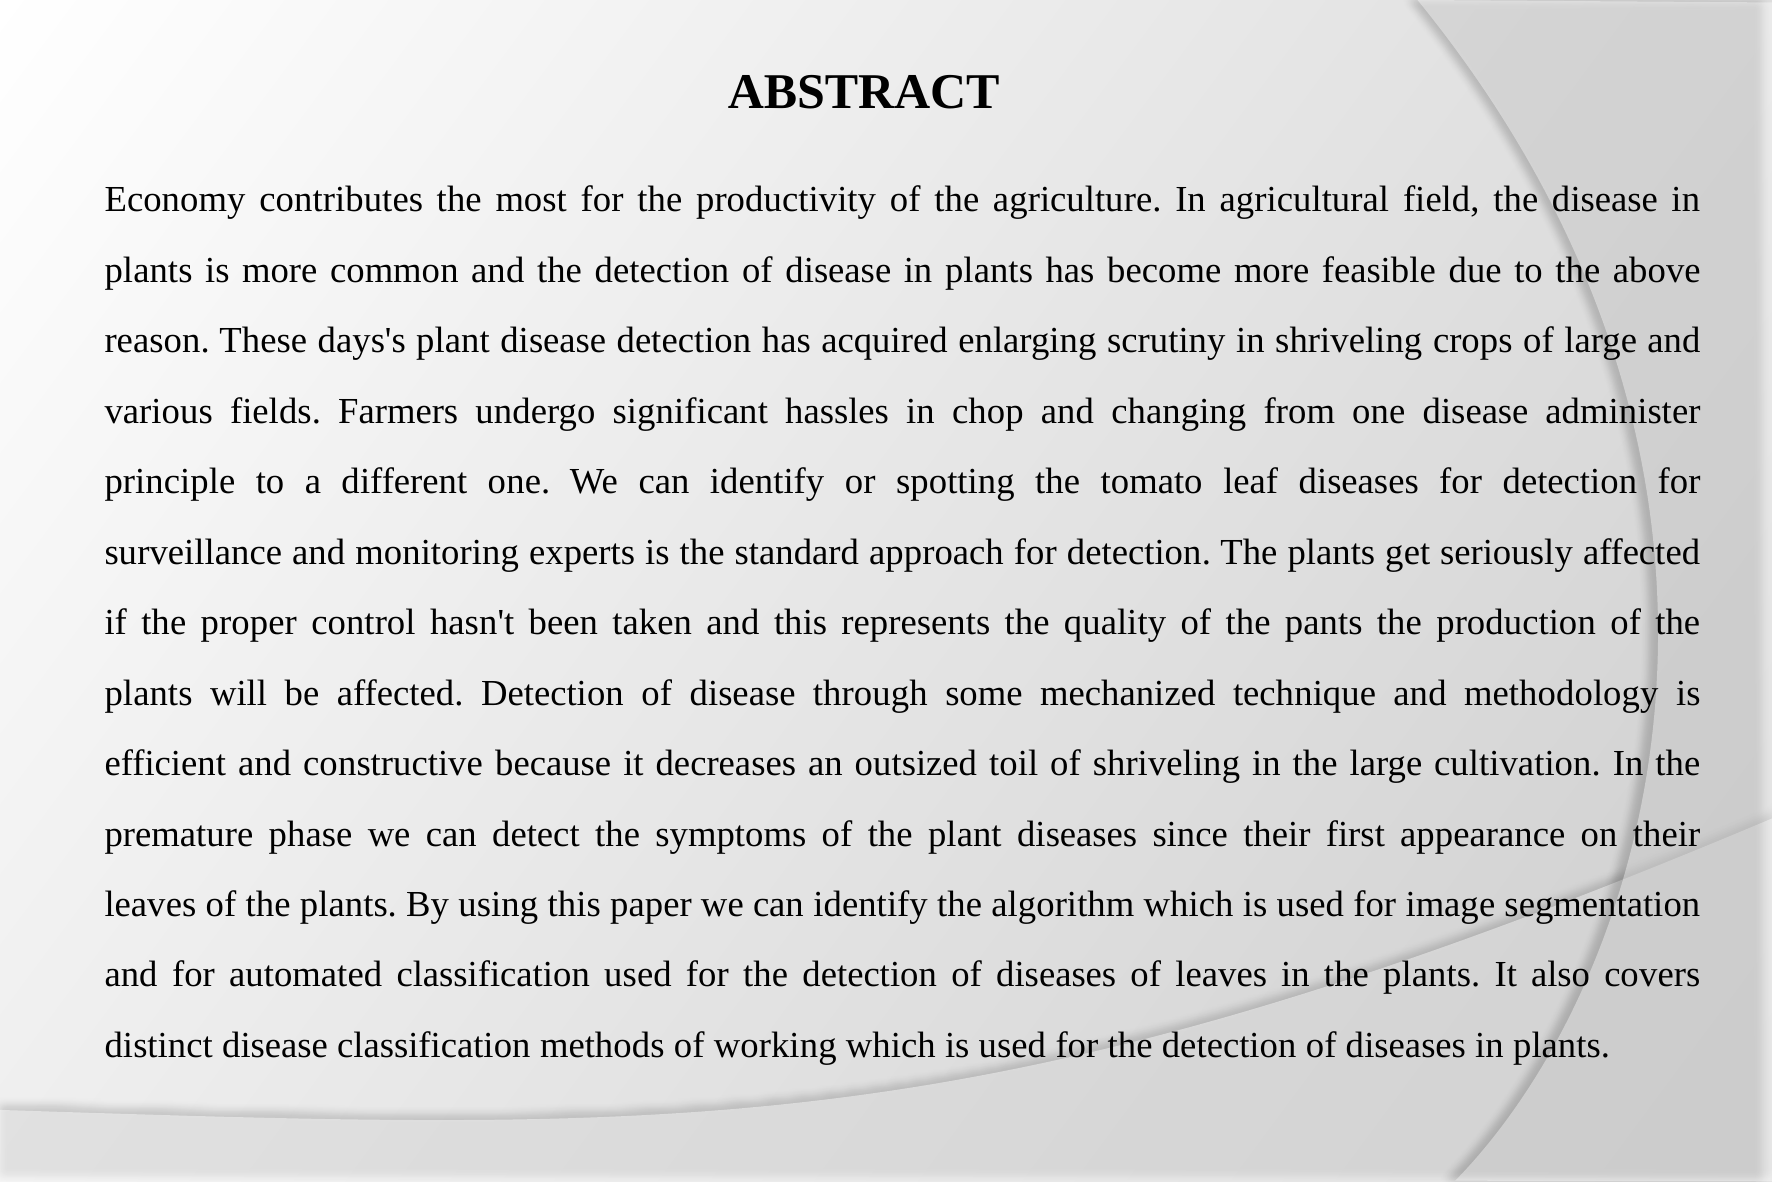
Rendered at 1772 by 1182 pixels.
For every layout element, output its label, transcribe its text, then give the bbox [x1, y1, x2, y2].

title ABSTRACT [99, 19, 1628, 140]
list Economy contributes the most for the productivity of the agriculture. In agricultural field, the disease in plants is more common and the detection of disease in plants has become more feasible due to the above reason. These days's plant disease detection has acquired enlarging scrutiny in shriveling crops of large and various fields. Farmers undergo significant hassles in chop and changing from one disease administer principle to a different one. We can identify or spotting the tomato leaf diseases for detection for surveillance and monitoring experts is the standard approach for detection. The plants get seriously affected if the proper control hasn't been taken and this represents the quality of the pants the production of the plants will be affected. Detection of disease through some mechanized technique and methodology is efficient and constructive because it decreases an outsized toil of shriveling in the large cultivation. In the premature phase we can detect the symptoms of the plant diseases since their first appearance on their leaves of the plants. By using this paper we can identify the algorithm which is used for image segmentation and for automated classification used for the detection of diseases of leaves in the plants. It also covers distinct disease classification methods of working which is used for the detection of diseases in plants. [81, 140, 1720, 1111]
